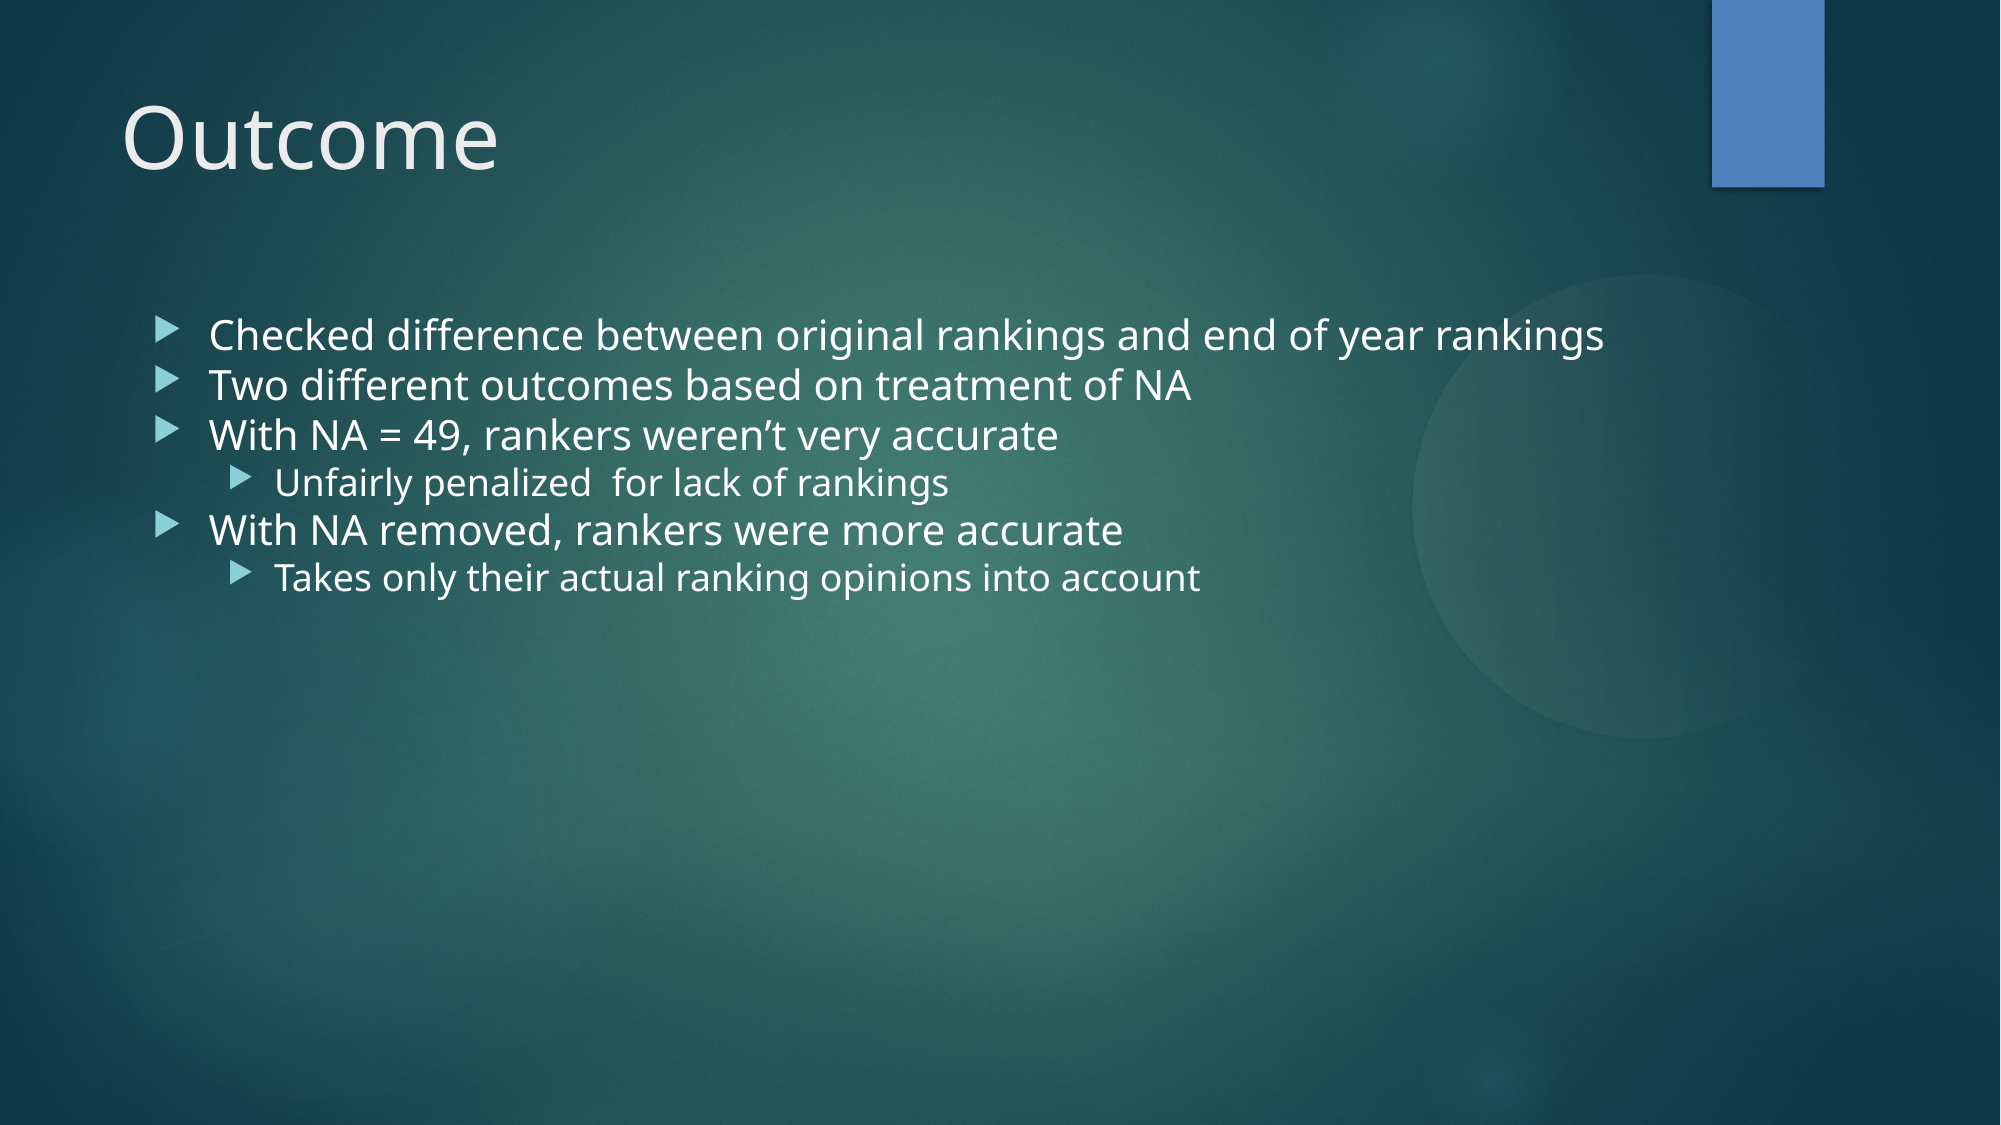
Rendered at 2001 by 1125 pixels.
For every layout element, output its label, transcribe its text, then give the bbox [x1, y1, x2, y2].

text_box Checked difference between original rankings and end of year rankings Two different outcomes based on treatment of NA With NA = 49, rankers weren’t very accurate Unfairly penalized for lack of rankings With NA removed, rankers were more accurate Takes only their actual ranking opinions into account [137, 301, 1863, 1016]
picture [0, 0, 2001, 1125]
text_box Outcome [106, 74, 1649, 304]
